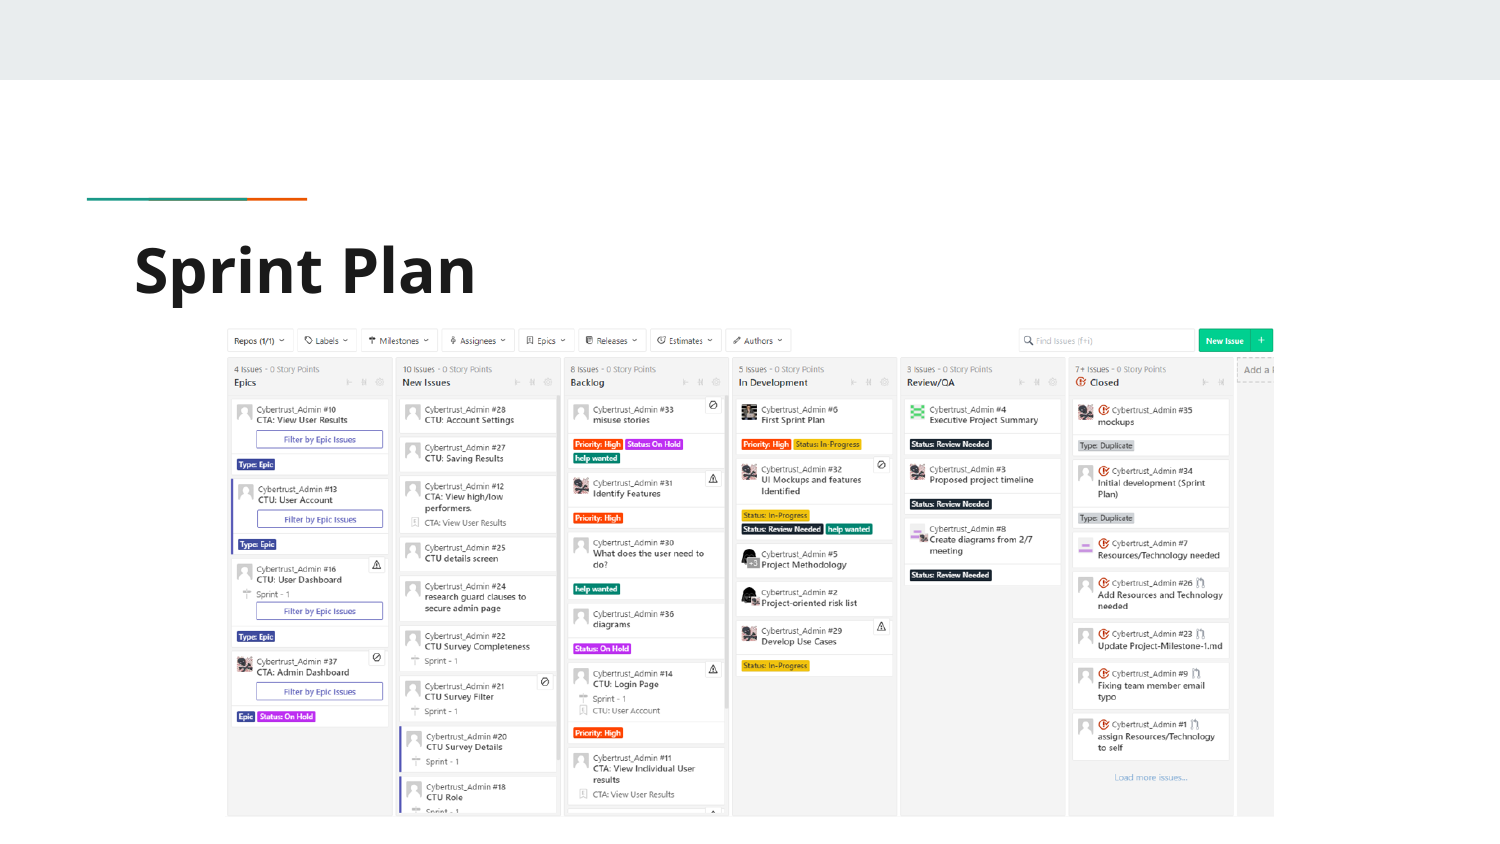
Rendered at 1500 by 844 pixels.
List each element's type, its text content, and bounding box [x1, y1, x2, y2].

title Sprint Plan [119, 216, 1381, 305]
picture [225, 327, 1275, 818]
